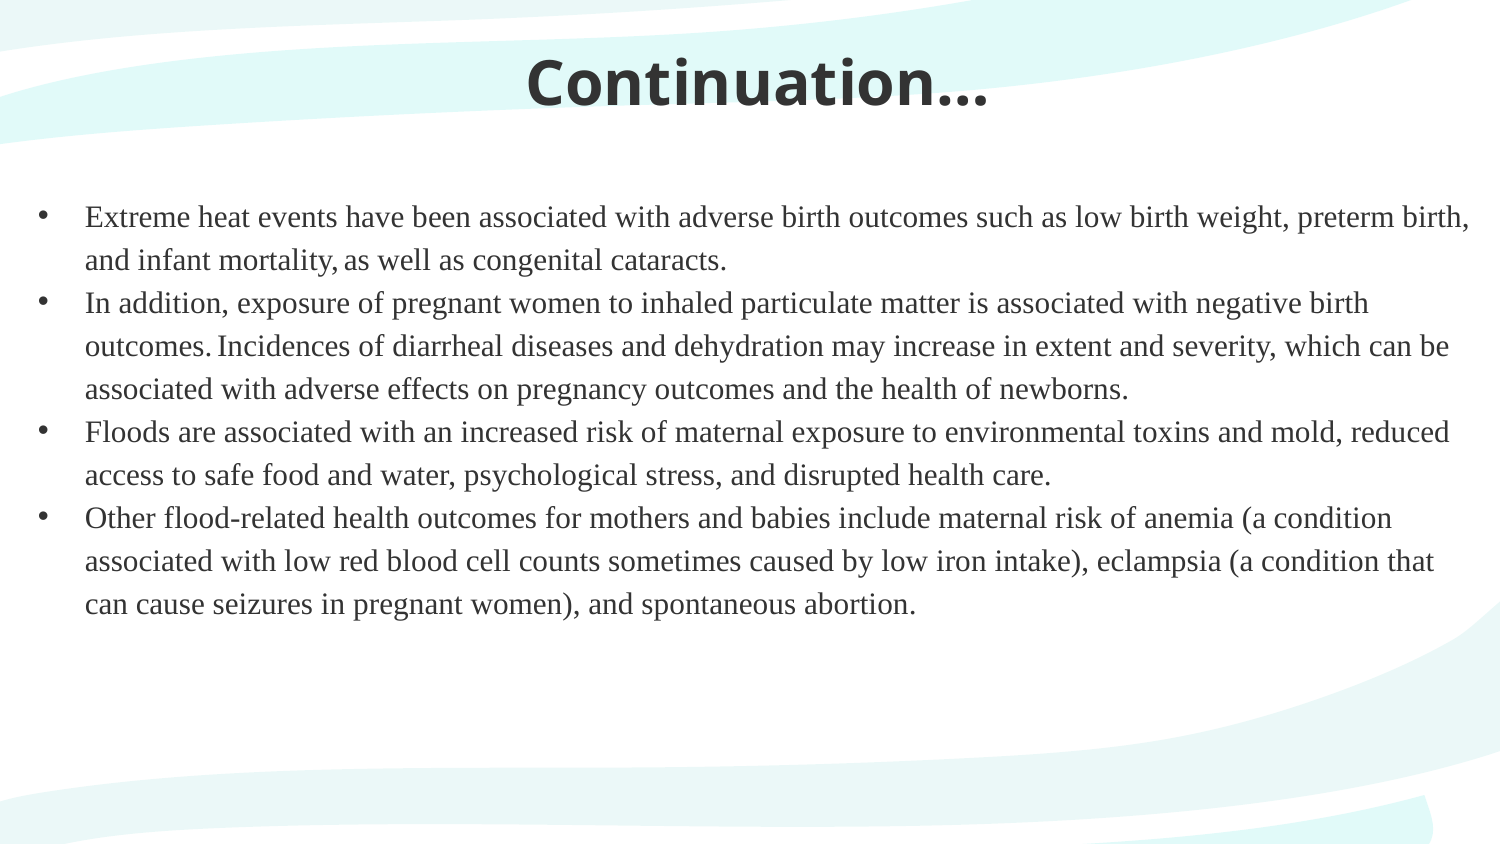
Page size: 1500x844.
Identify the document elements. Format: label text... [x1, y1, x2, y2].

title Continuation… [95, 28, 1421, 124]
subtitle Extreme heat events have been associated with adverse birth outcomes such as low birth weight, preterm birth, and infant mortality, as well as congenital cataracts. In addition, exposure of pregnant women to inhaled particulate matter is associated with negative birth outcomes. Incidences of diarrheal diseases and dehydration may increase in extent and severity, which can be associated with adverse effects on pregnancy outcomes and the health of newborns. Floods are associated with an increased risk of maternal exposure to environmental toxins and mold, reduced access to safe food and water, psychological stress, and disrupted health care. Other flood-related health outcomes for mothers and babies include maternal risk of anemia (a condition associated with low red blood cell counts sometimes caused by low iron intake), eclampsia (a condition that can cause seizures in pregnant women), and spontaneous abortion. [0, 137, 1500, 844]
